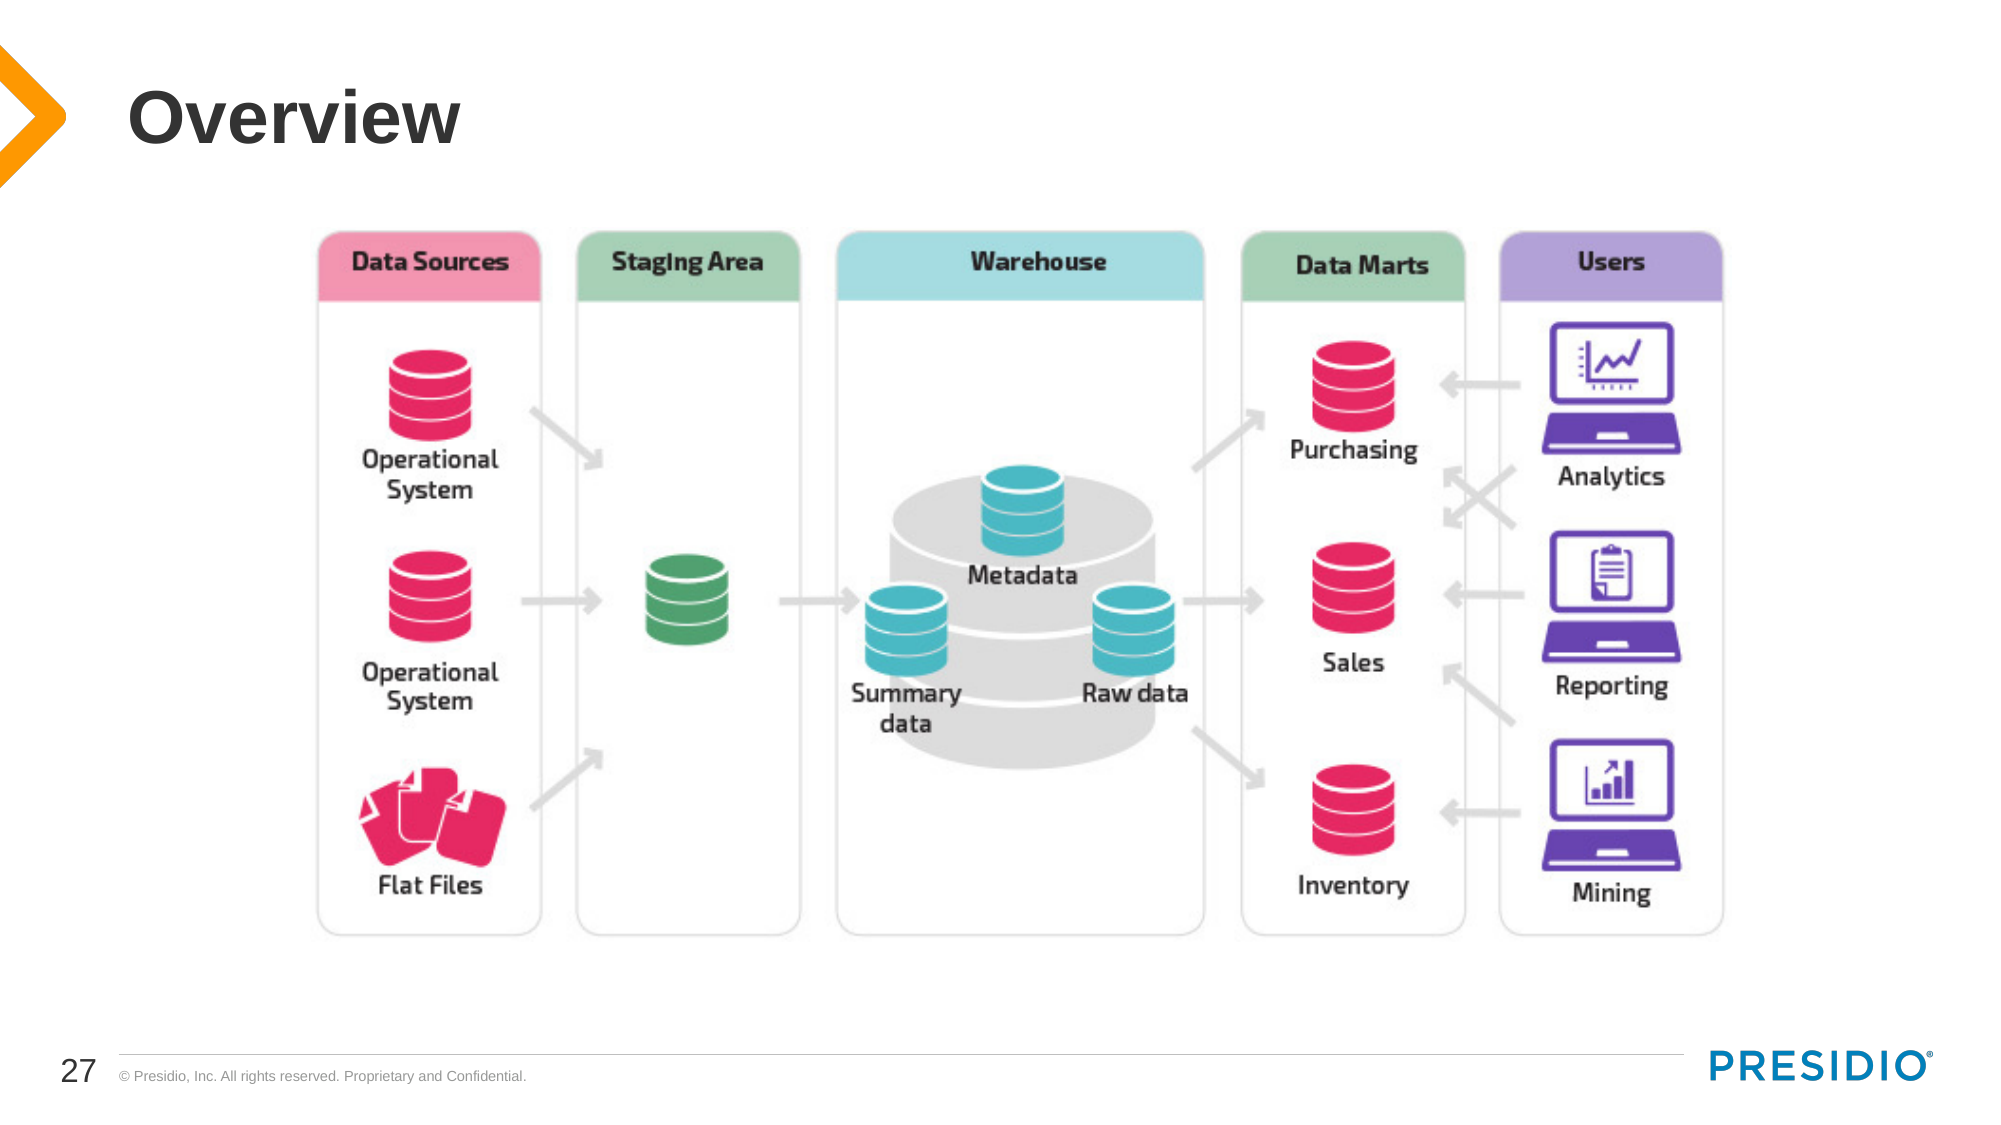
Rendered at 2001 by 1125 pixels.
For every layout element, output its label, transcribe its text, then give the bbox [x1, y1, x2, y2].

slide_number 27 [0, 1039, 113, 1100]
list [310, 227, 1732, 942]
picture [0, 45, 66, 188]
title Overview [112, 39, 1927, 200]
picture [1706, 1043, 1937, 1088]
